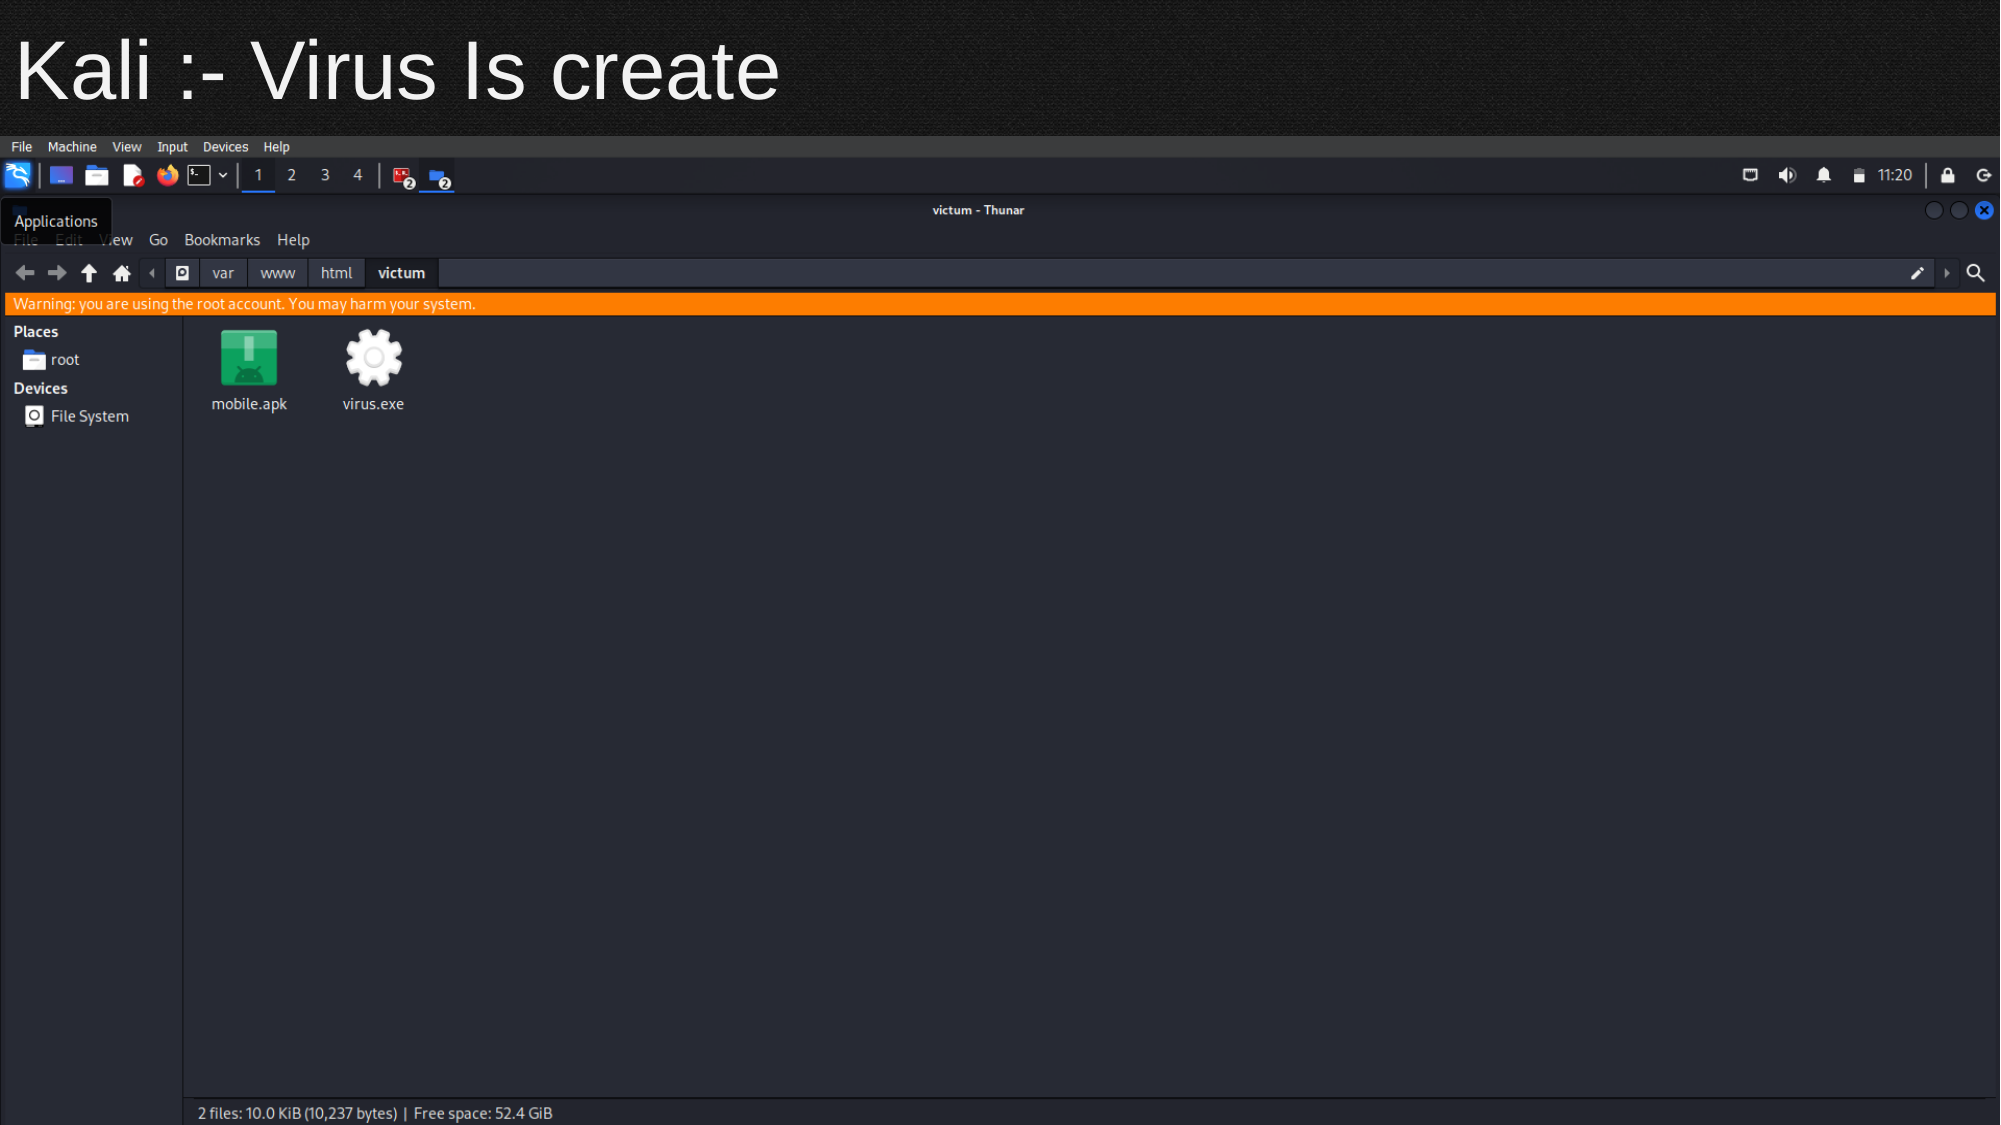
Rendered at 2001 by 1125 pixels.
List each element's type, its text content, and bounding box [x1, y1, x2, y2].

picture [0, 0, 2000, 1125]
text_box Kali :- Virus Is create [0, 8, 798, 124]
